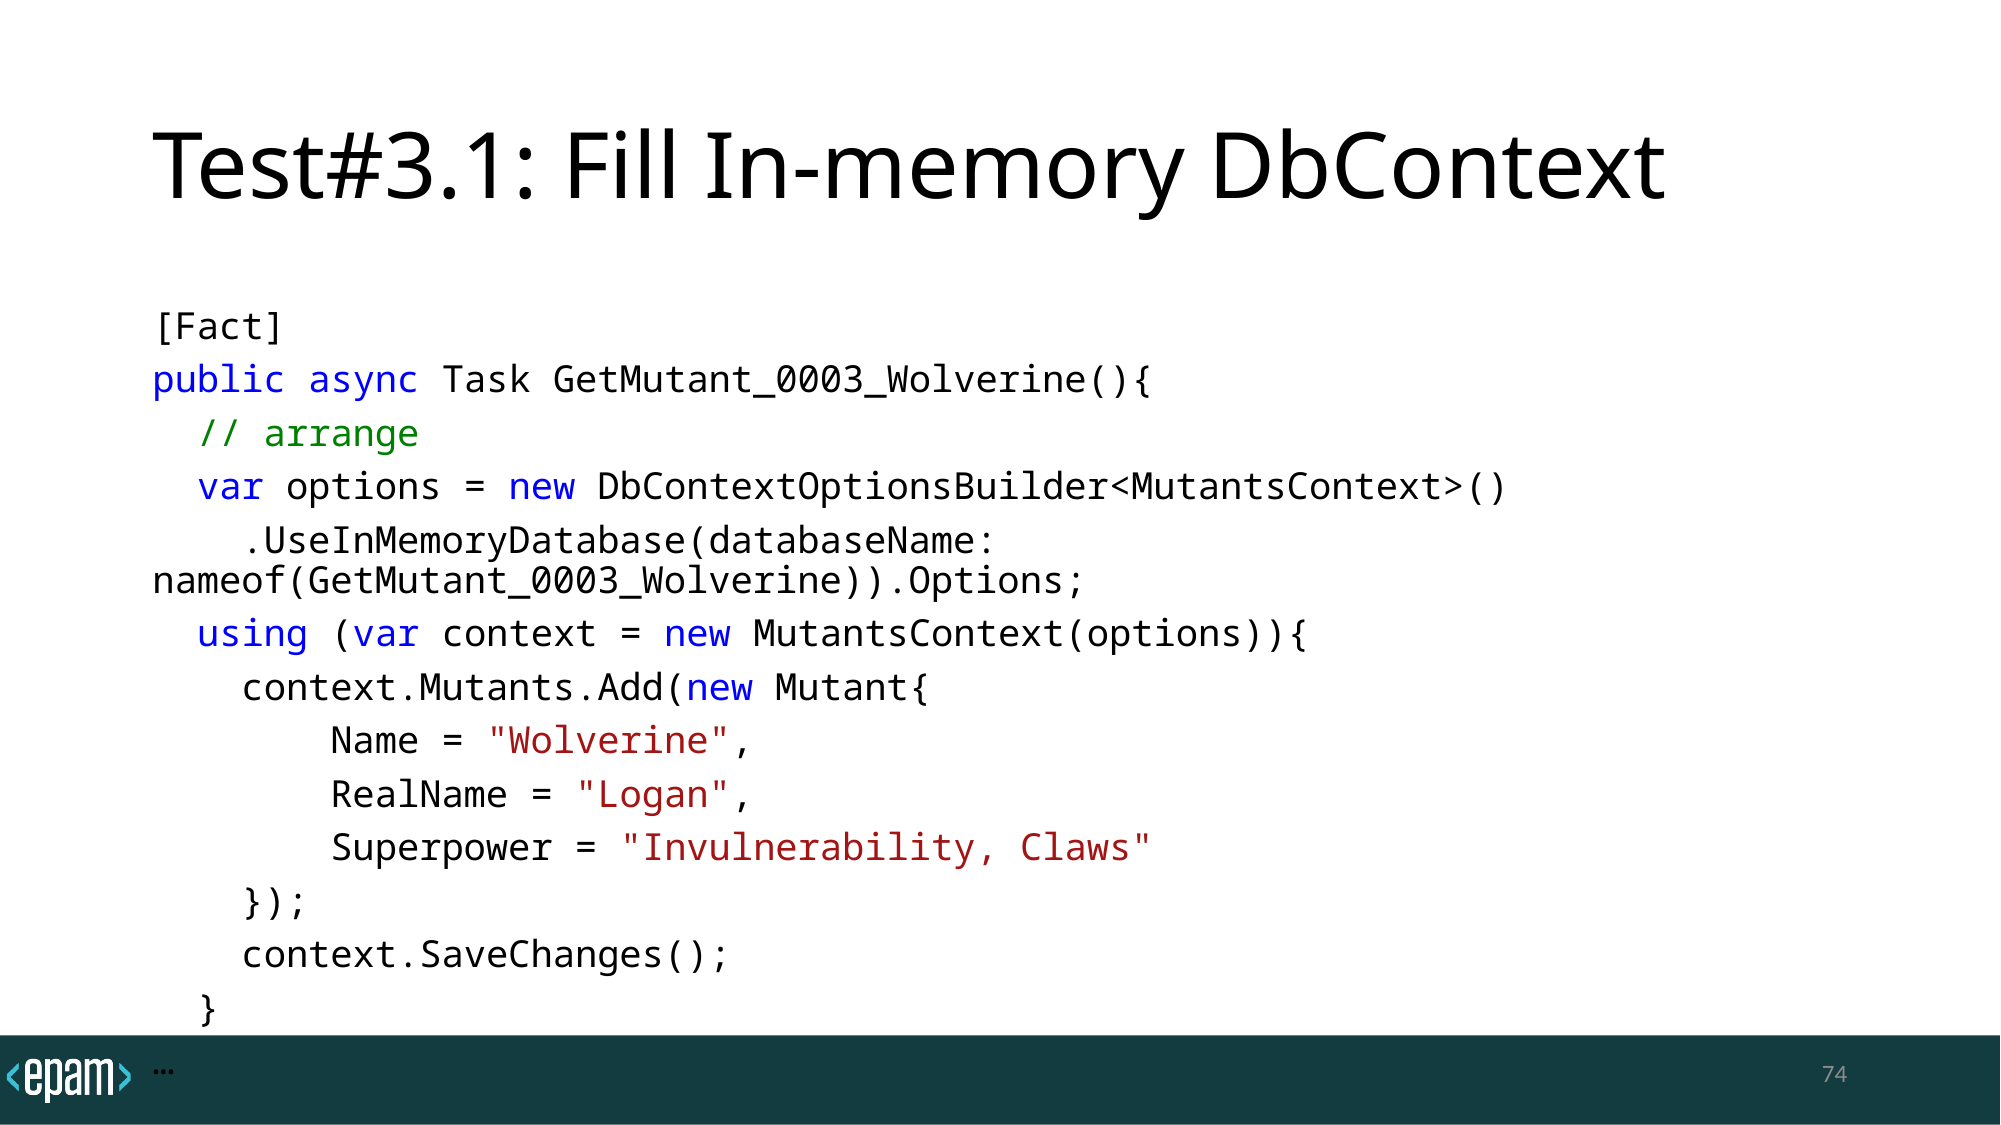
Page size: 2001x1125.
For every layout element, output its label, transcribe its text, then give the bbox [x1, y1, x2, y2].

list [Fact] public async Task GetMutant_0003_Wolverine(){ // arrange var options = new DbContextOptionsBuilder<MutantsContext>() .UseInMemoryDatabase(databaseName: nameof(GetMutant_0003_Wolverine)).Options; using (var context = new MutantsContext(options)){ context.Mutants.Add(new Mutant{ Name = "Wolverine", RealName = "Logan", Superpower = "Invulnerability, Claws" }); context.SaveChanges(); } … [137, 299, 1863, 1098]
slide_number 74 [1412, 1042, 1863, 1103]
title Test#3.1: Fill In-memory DbContext [137, 59, 1863, 278]
